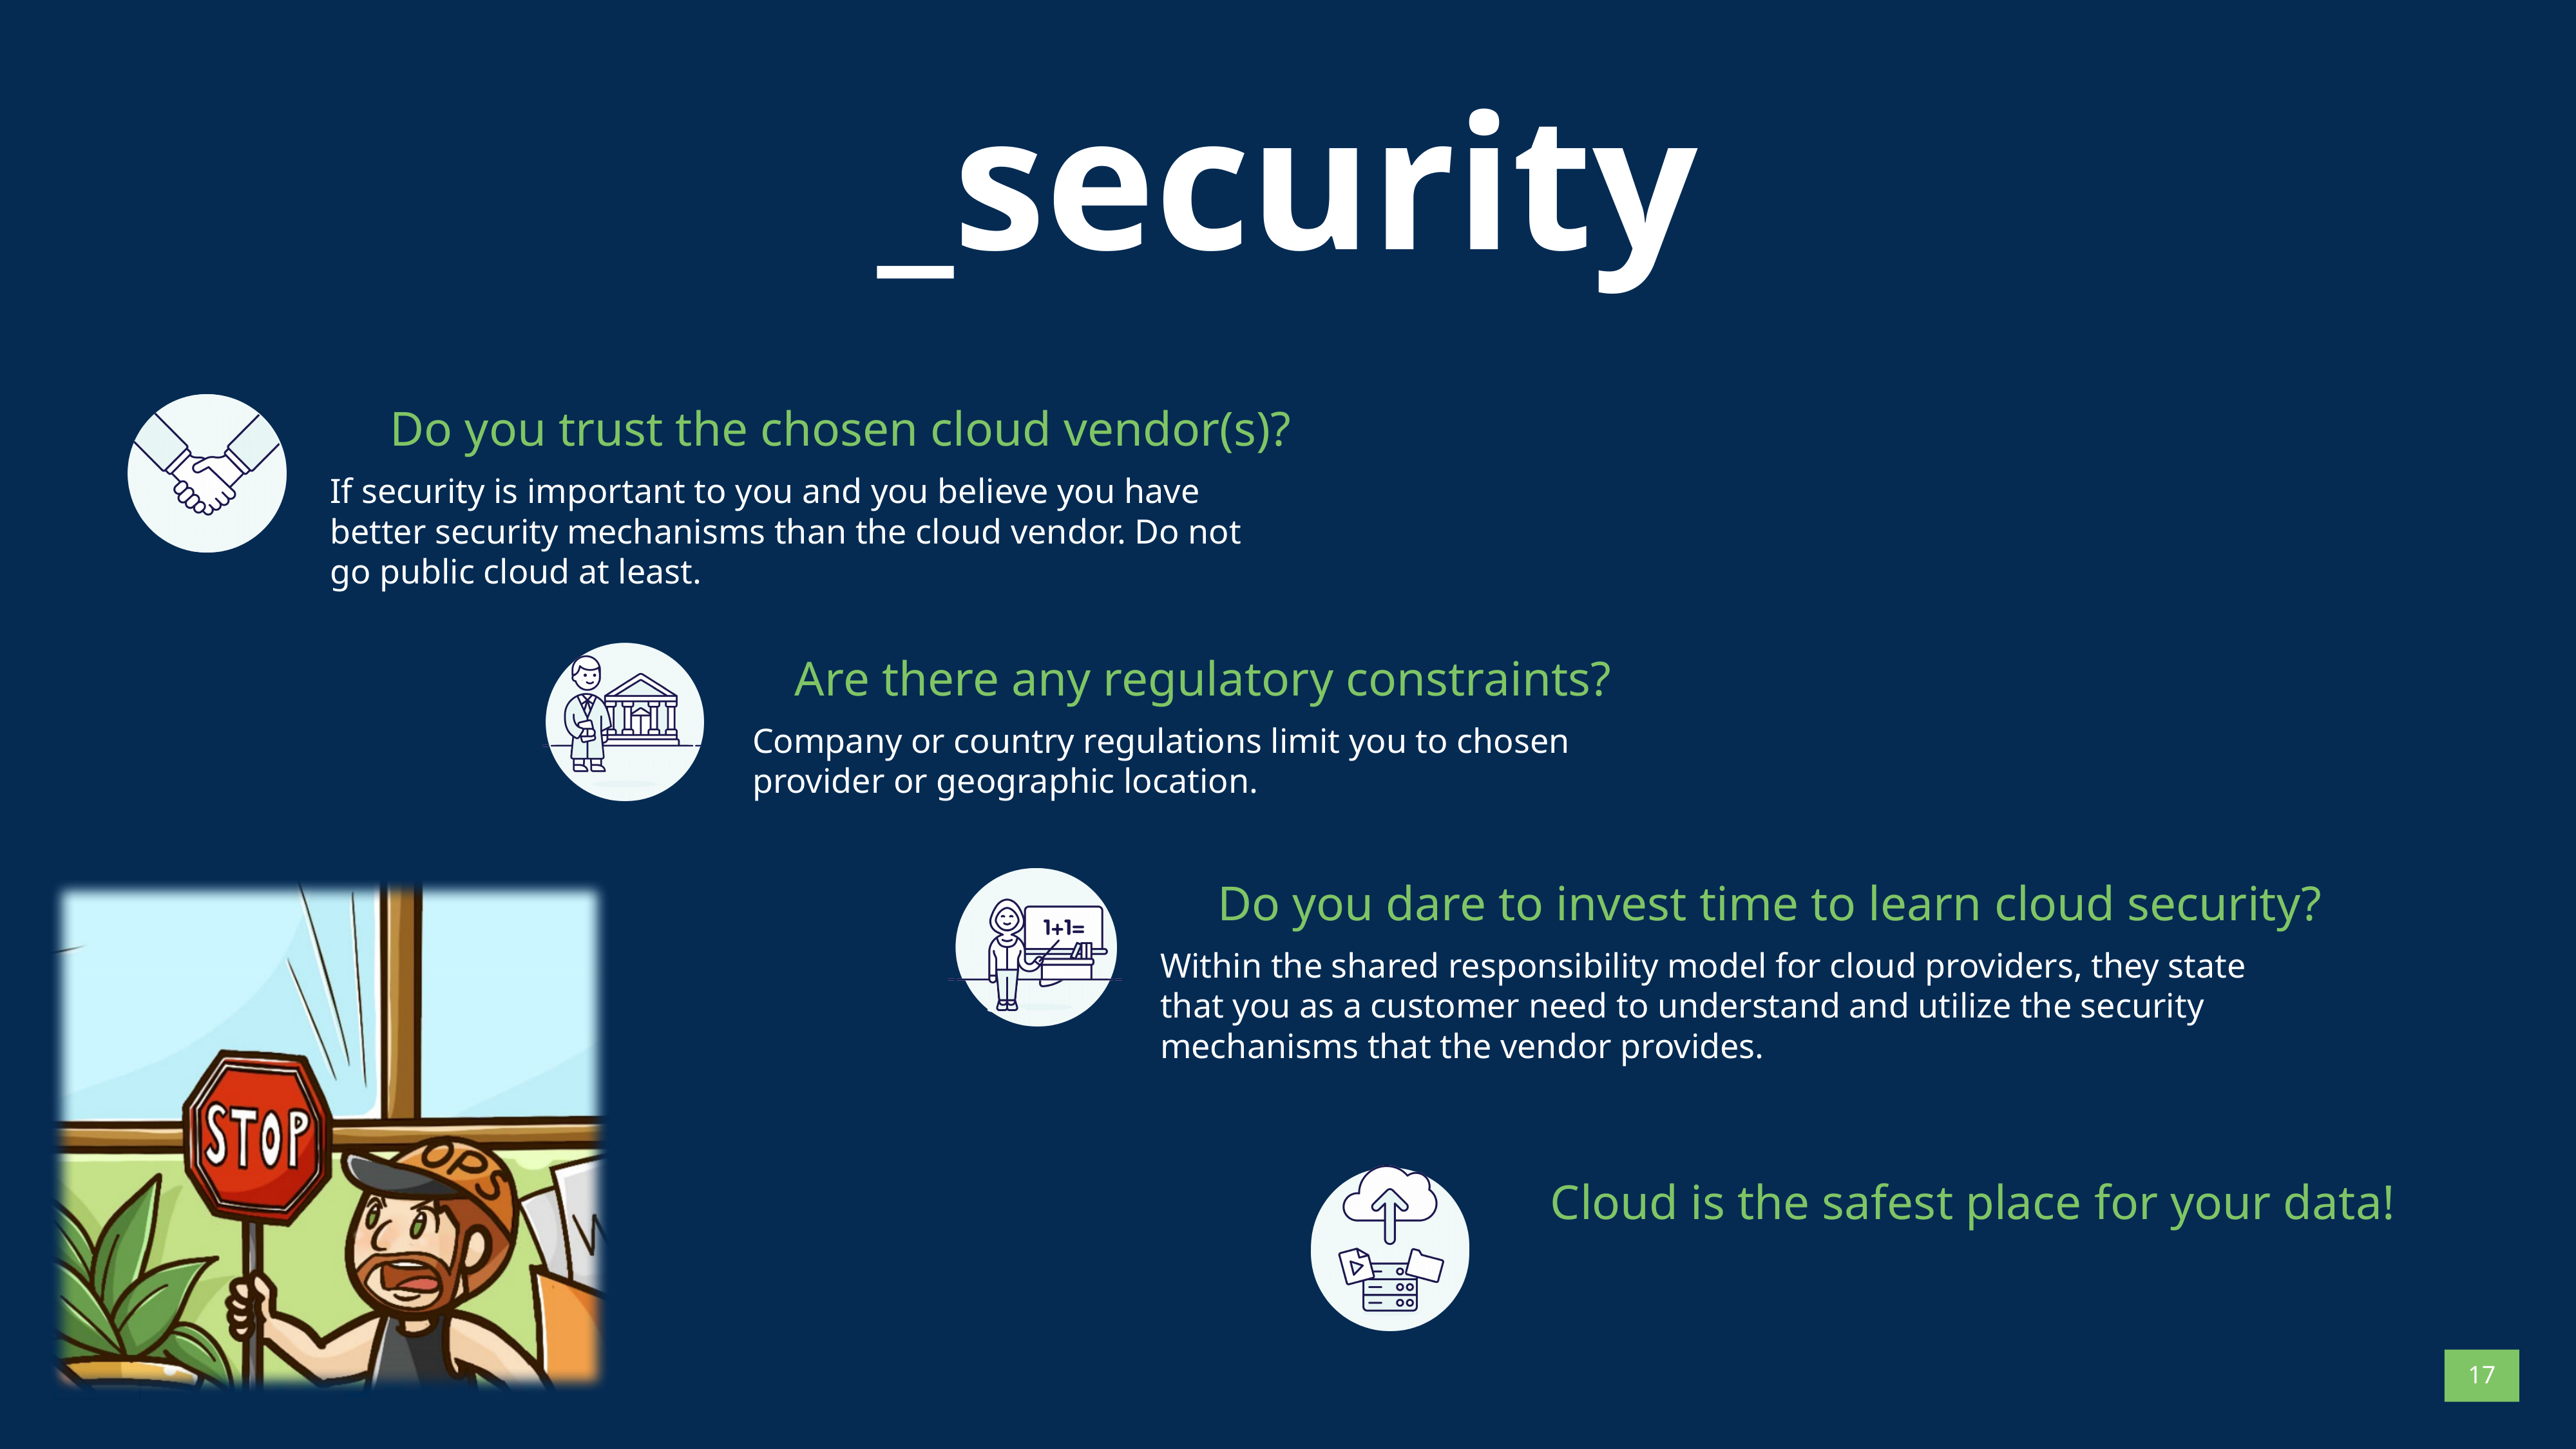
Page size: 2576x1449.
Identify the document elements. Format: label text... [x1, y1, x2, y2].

text_box _security [868, 59, 1708, 291]
text_box Do you trust the chosen cloud vendor(s)? [380, 394, 1302, 460]
picture [1311, 1165, 1469, 1331]
picture [948, 868, 1122, 1027]
picture [542, 643, 704, 801]
picture [50, 878, 610, 1393]
text_box Company or country regulations limit you to chosen provider or geographic location. [743, 714, 1674, 805]
text_box Within the shared responsibility model for cloud providers, they state that you as a customer need to understand and utilize the security mechanisms that the vendor provides. [1150, 939, 2322, 1070]
text_box Cloud is the safest place for your data! [1541, 1168, 2406, 1234]
text_box If security is important to you and you believe you have better security mechanisms than the cloud vendor. Do not go public cloud at least. [320, 465, 1252, 596]
text_box Do you dare to invest time to learn cloud security? [1208, 868, 2333, 935]
text_box Are there any regulatory constraints? [785, 644, 1621, 710]
picture [128, 394, 288, 553]
